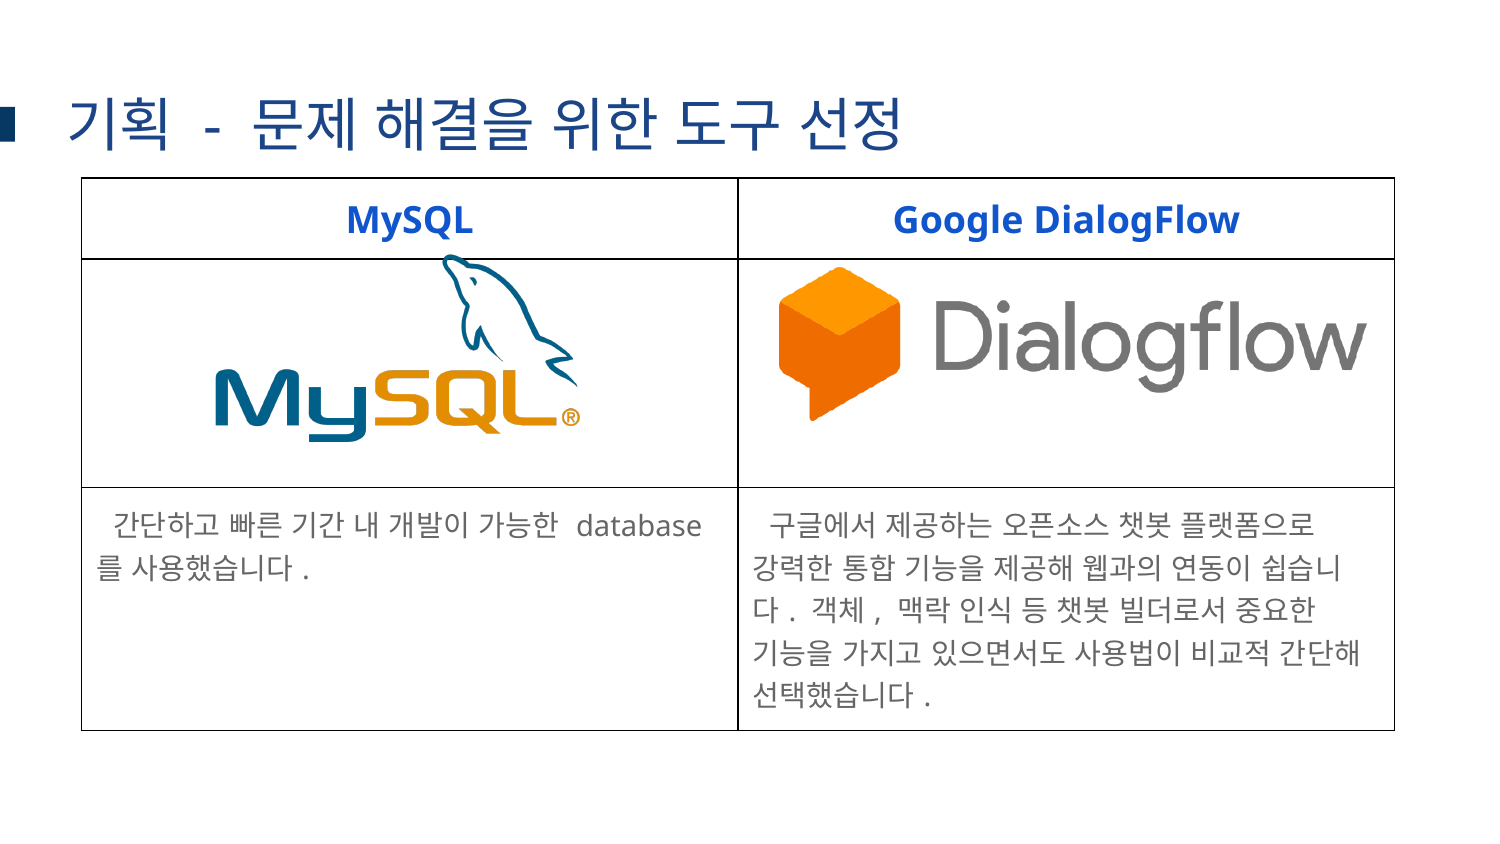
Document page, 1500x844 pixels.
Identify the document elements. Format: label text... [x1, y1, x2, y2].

picture [215, 254, 580, 443]
table_header Google DialogFlow [739, 179, 1394, 258]
table_cell [739, 260, 1394, 487]
title 기획 - 문제 해결을 위한 도구 선정 [51, 72, 1426, 167]
table_cell 간단하고 빠른 기간 내 개발이 가능한 database를 사용했습니다. [82, 488, 737, 730]
table_cell 구글에서 제공하는 오픈소스 챗봇 플랫폼으로 강력한 통합 기능을 제공해 웹과의 연동이 쉽습니다. 객체, 맥락 인식 등 챗봇 빌더로서 중요한 기능을 가지고 있으면서도 사용법이 비교적 간단해 선택했습니다. [739, 488, 1394, 730]
picture [777, 265, 1368, 423]
table_header MySQL [82, 179, 737, 258]
table_cell [82, 260, 737, 487]
